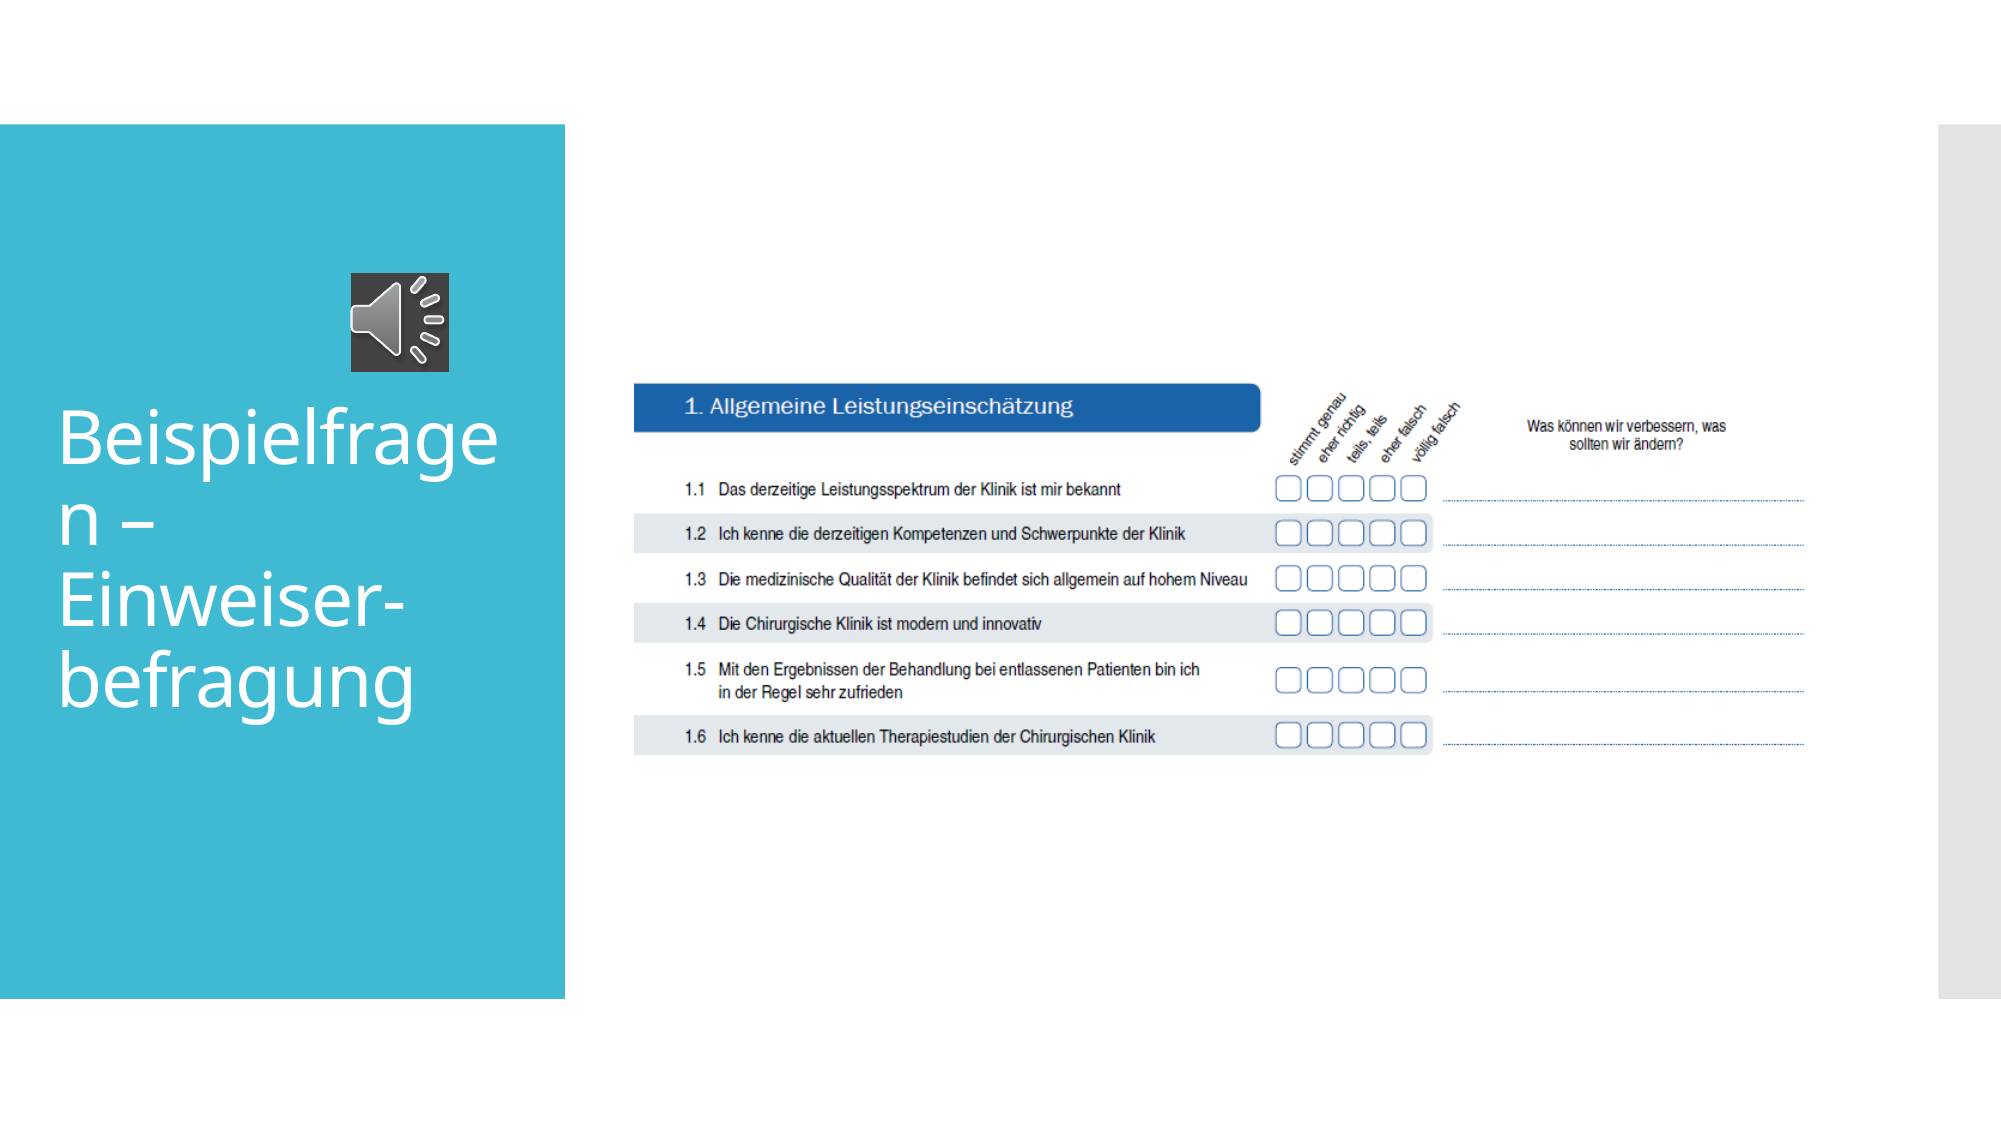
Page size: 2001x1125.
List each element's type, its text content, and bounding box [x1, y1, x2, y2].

picture [349, 272, 451, 373]
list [634, 337, 1835, 786]
title Beispielfragen – Einweiser-befragung [41, 184, 525, 940]
